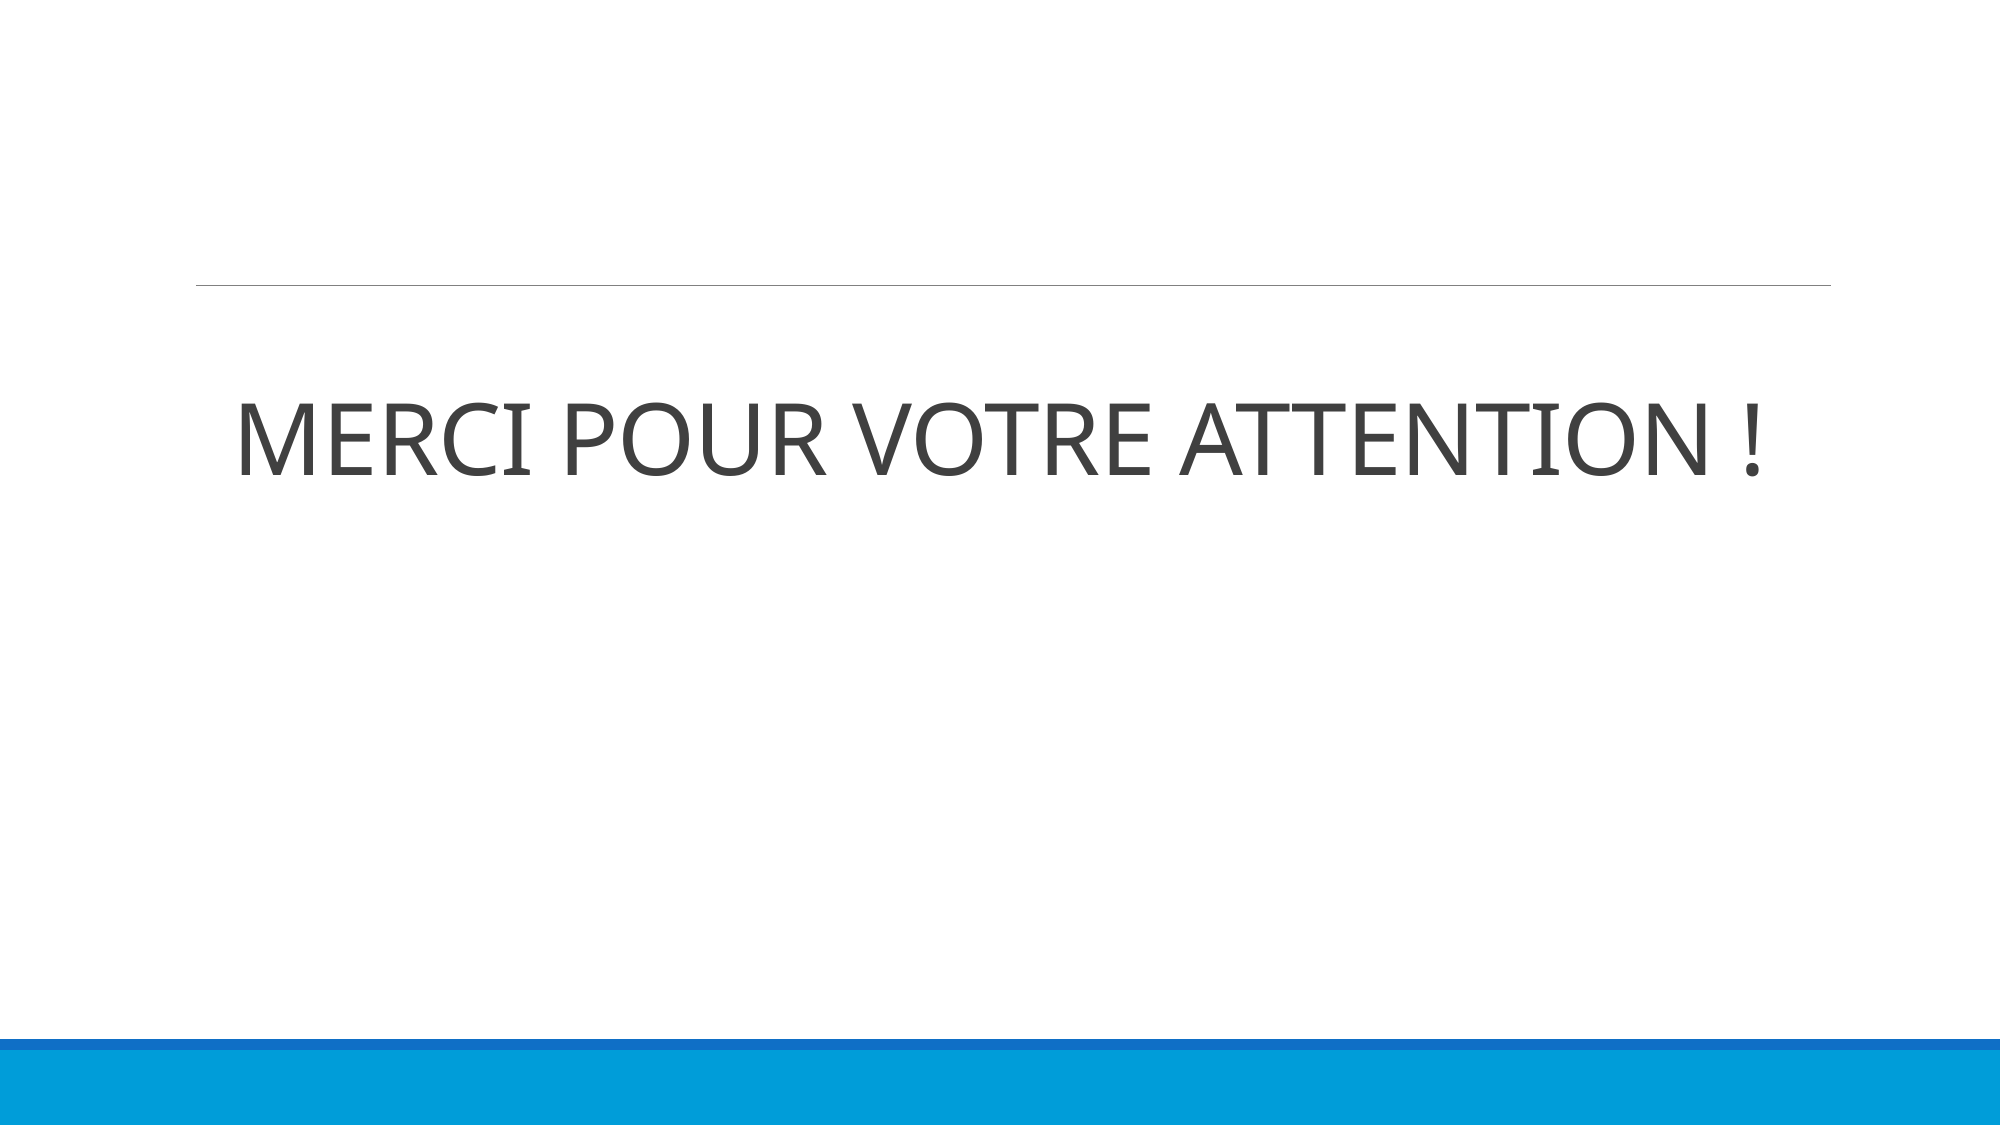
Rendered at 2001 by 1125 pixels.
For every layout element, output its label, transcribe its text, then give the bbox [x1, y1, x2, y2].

title MERCI POUR VOTRE ATTENTION ! [174, 343, 1825, 504]
